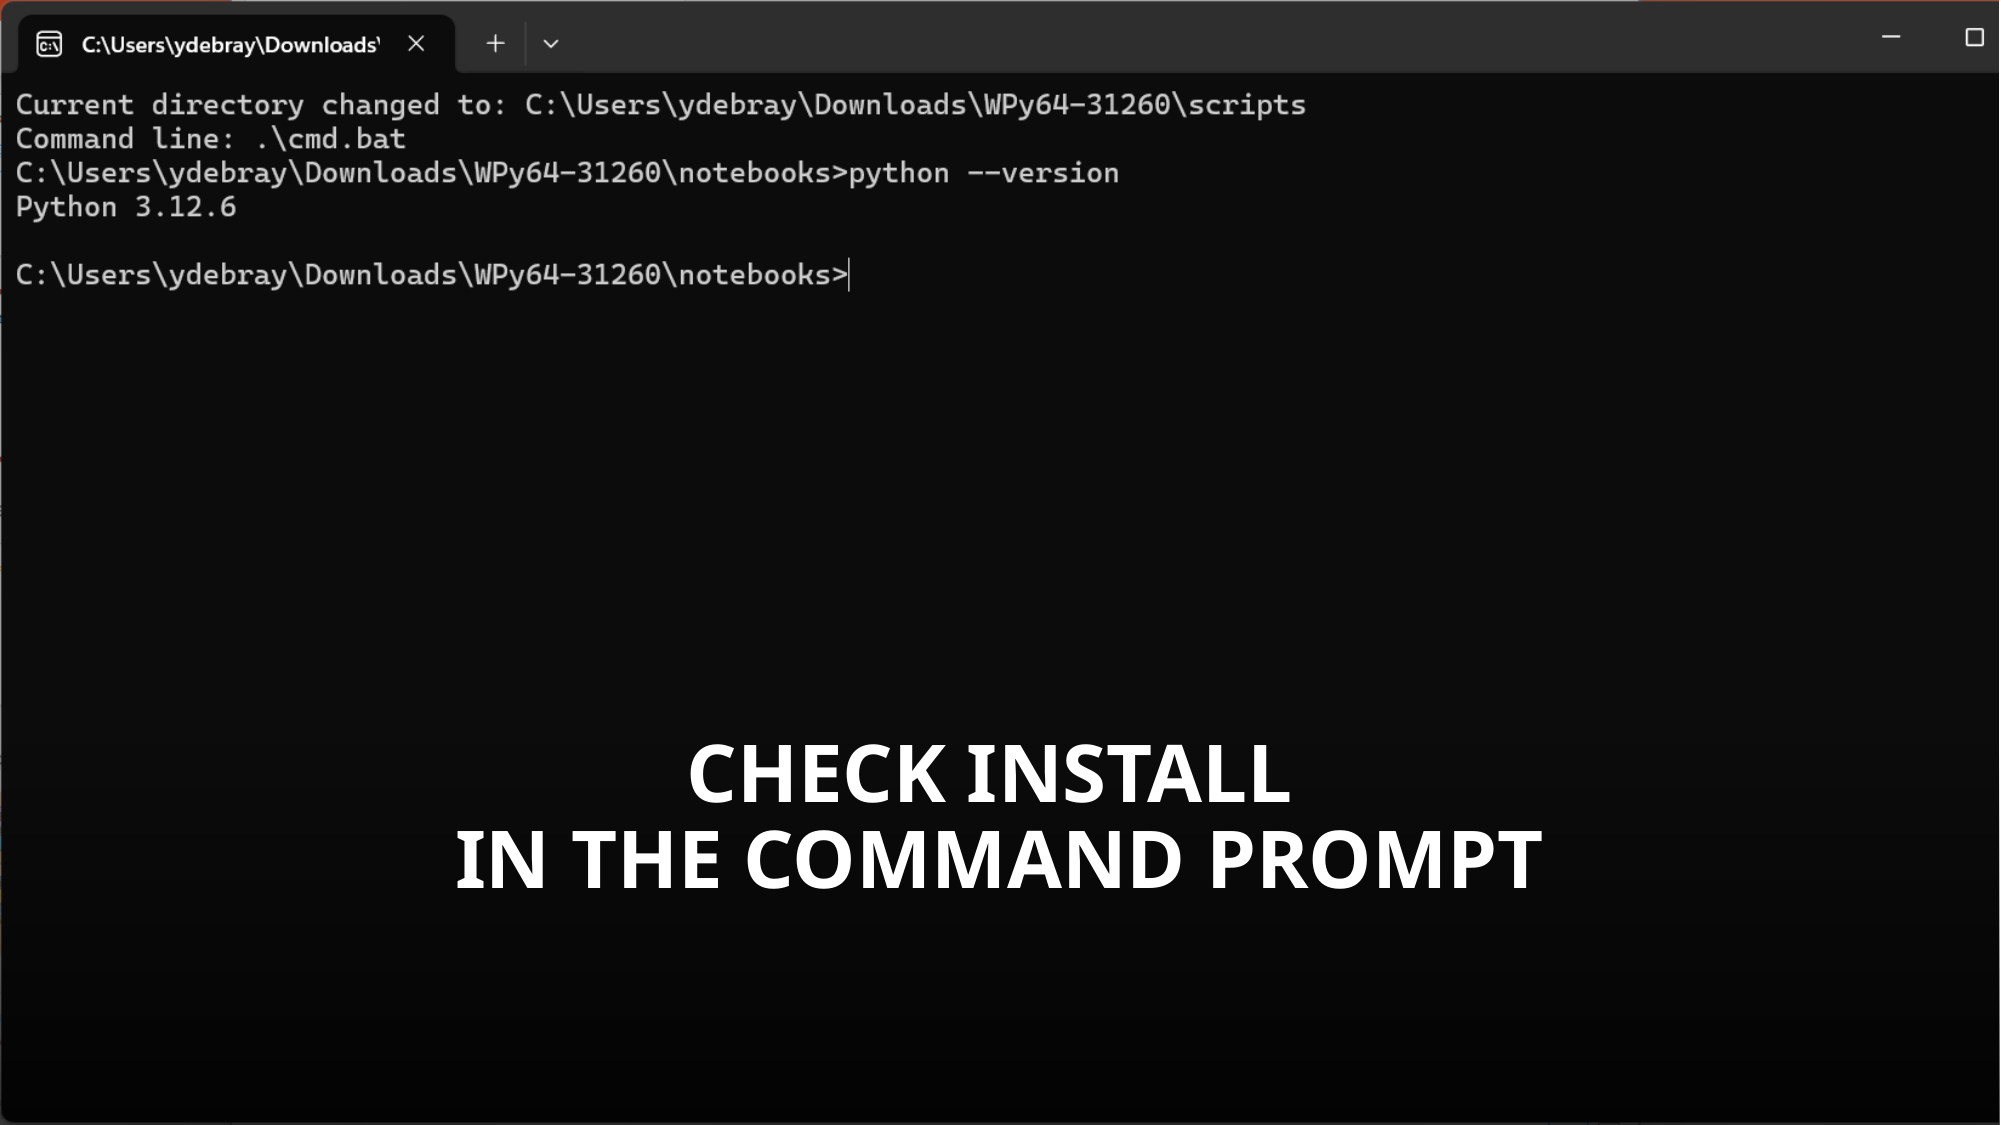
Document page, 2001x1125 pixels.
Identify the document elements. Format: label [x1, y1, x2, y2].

list [0, 0, 1999, 1125]
